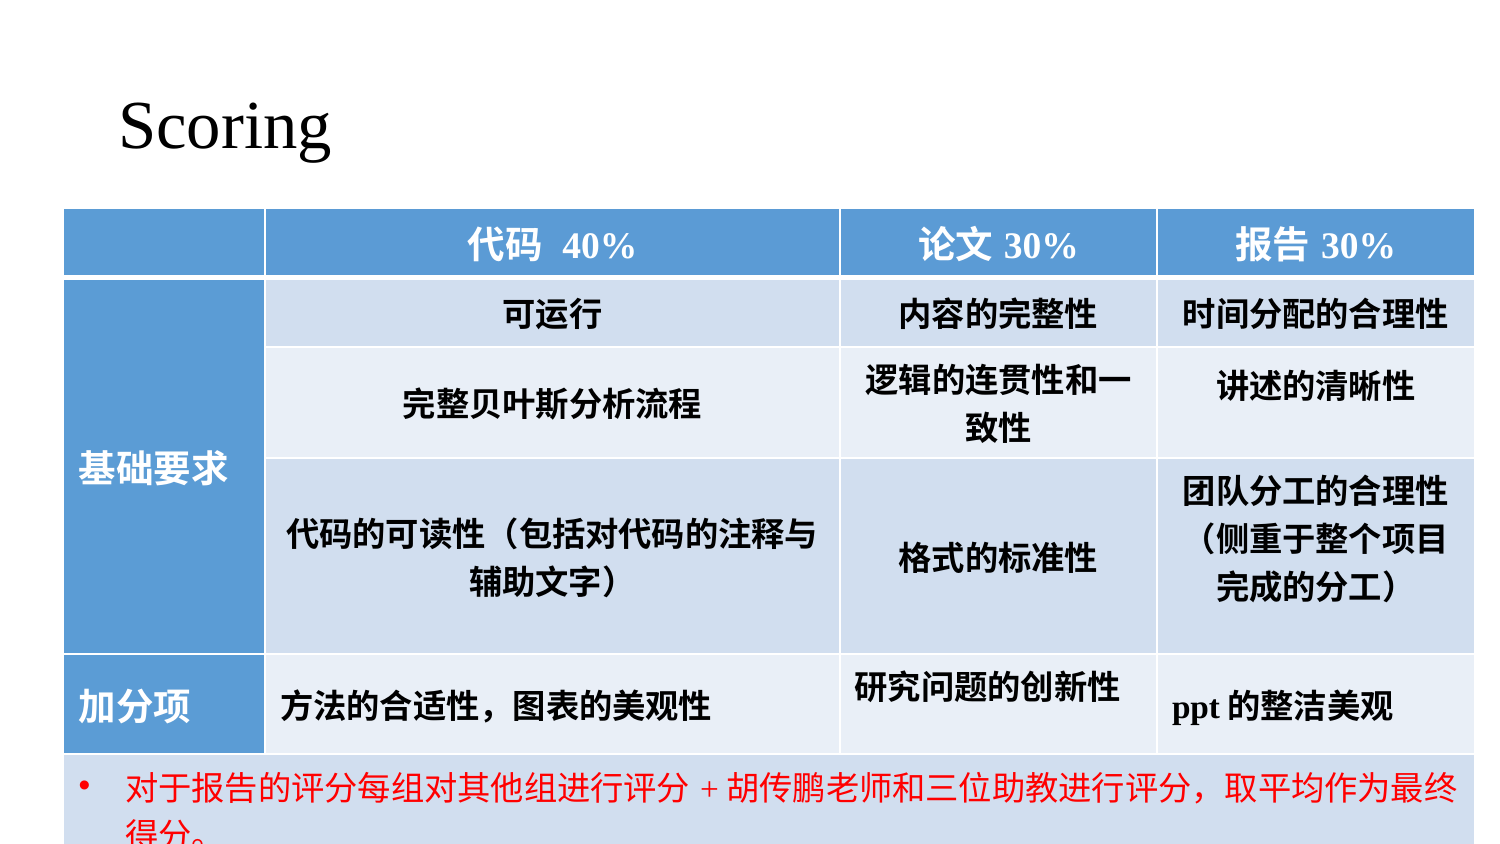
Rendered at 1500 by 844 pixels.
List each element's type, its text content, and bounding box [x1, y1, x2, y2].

table_cell ppt的整洁美观 [1158, 655, 1474, 753]
table_cell 时间分配的合理性 [1158, 280, 1474, 346]
table_cell 讲述的清晰性 [1158, 348, 1474, 457]
table_cell 格式的标准性 [841, 459, 1156, 653]
table_cell 研究问题的创新性 [841, 655, 1156, 753]
table_cell 完整贝叶斯分析流程 [266, 348, 839, 457]
title Scoring [103, 44, 1397, 208]
table_cell 代码的可读性（包括对代码的注释与辅助文字） [266, 459, 839, 653]
table_cell 基础要求 [64, 280, 264, 653]
table_cell 逻辑的连贯性和一致性 [841, 348, 1156, 457]
table_cell 加分项 [64, 655, 264, 753]
table_header 报告30% [1158, 209, 1474, 275]
table_cell 对于报告的评分每组对其他组进行评分+胡传鹏老师和三位助教进行评分，取平均作为最终得分。 对于代码及论文的评分，将由胡传鹏老师和三位助教进行评分，并取平均值作为最终得分。 [64, 755, 1474, 844]
table_header [64, 209, 264, 275]
table_cell 团队分工的合理性（侧重于整个项目完成的分工） [1158, 459, 1474, 653]
table_cell 内容的完整性 [841, 280, 1156, 346]
table_header 代码 40% [266, 209, 839, 275]
table_header 论文30% [841, 209, 1156, 275]
table_cell 方法的合适性，图表的美观性 [266, 655, 839, 753]
table_cell 可运行 [266, 280, 839, 346]
